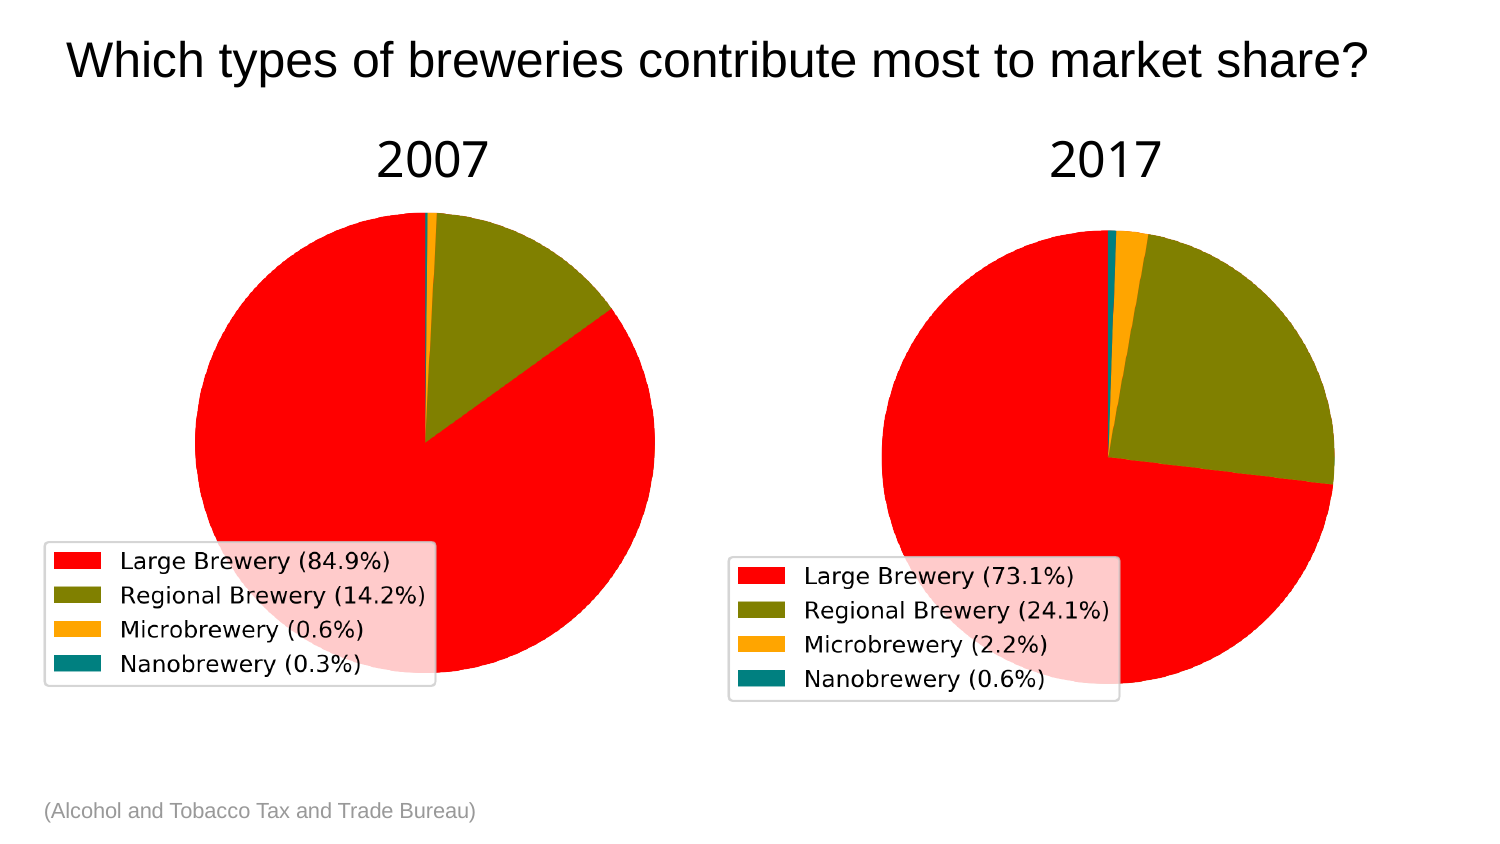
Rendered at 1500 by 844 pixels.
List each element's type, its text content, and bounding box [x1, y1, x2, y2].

text_box 2007 [348, 112, 519, 196]
text_box (Alcohol and Tobacco Tax and Trade Bureau) [28, 777, 1134, 844]
title Which types of breweries contribute most to market share? [51, 12, 1449, 176]
picture [14, 198, 666, 716]
text_box 2017 [1021, 112, 1192, 196]
picture [698, 198, 1350, 716]
